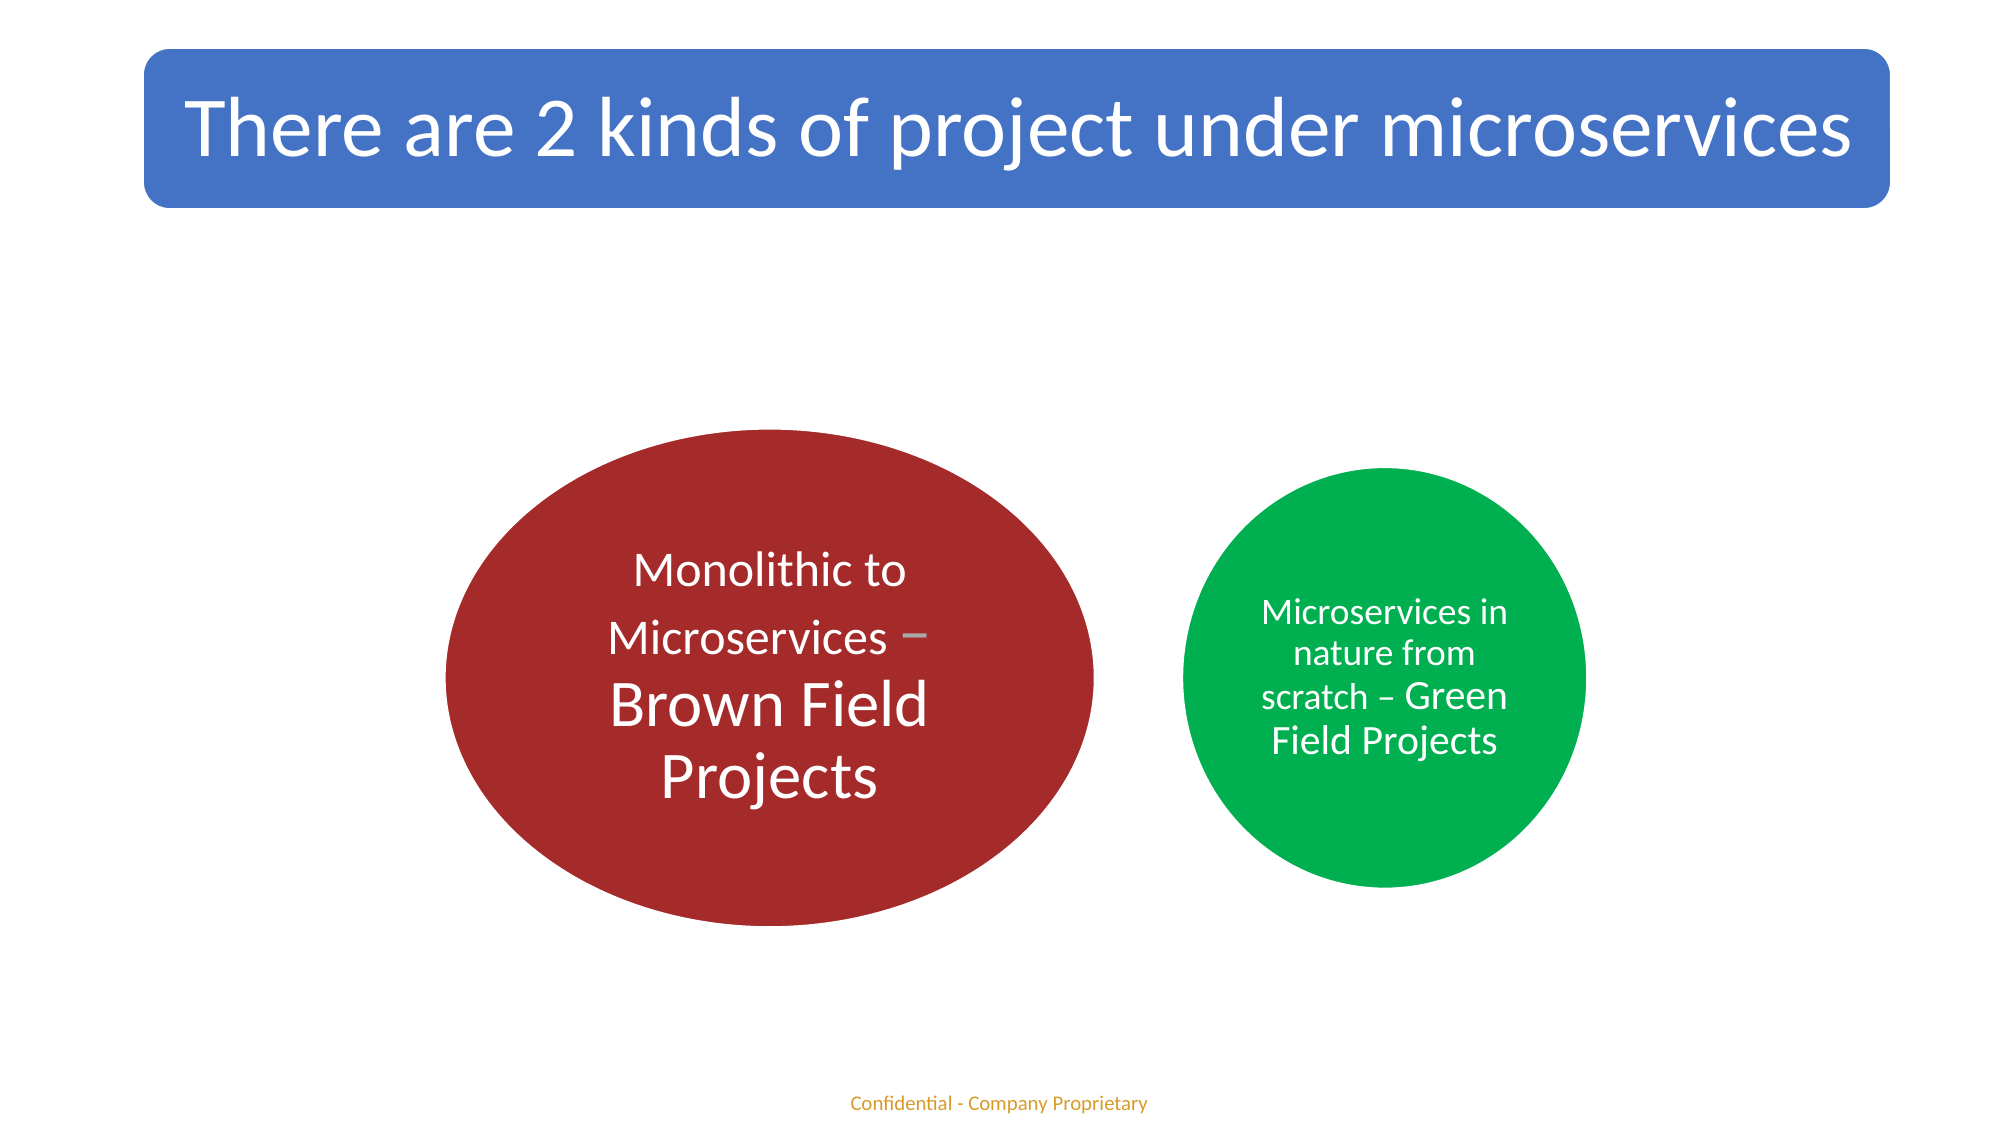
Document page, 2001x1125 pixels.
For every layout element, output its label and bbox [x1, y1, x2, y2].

text_box [142, 1, 1892, 256]
list [444, 387, 1631, 963]
